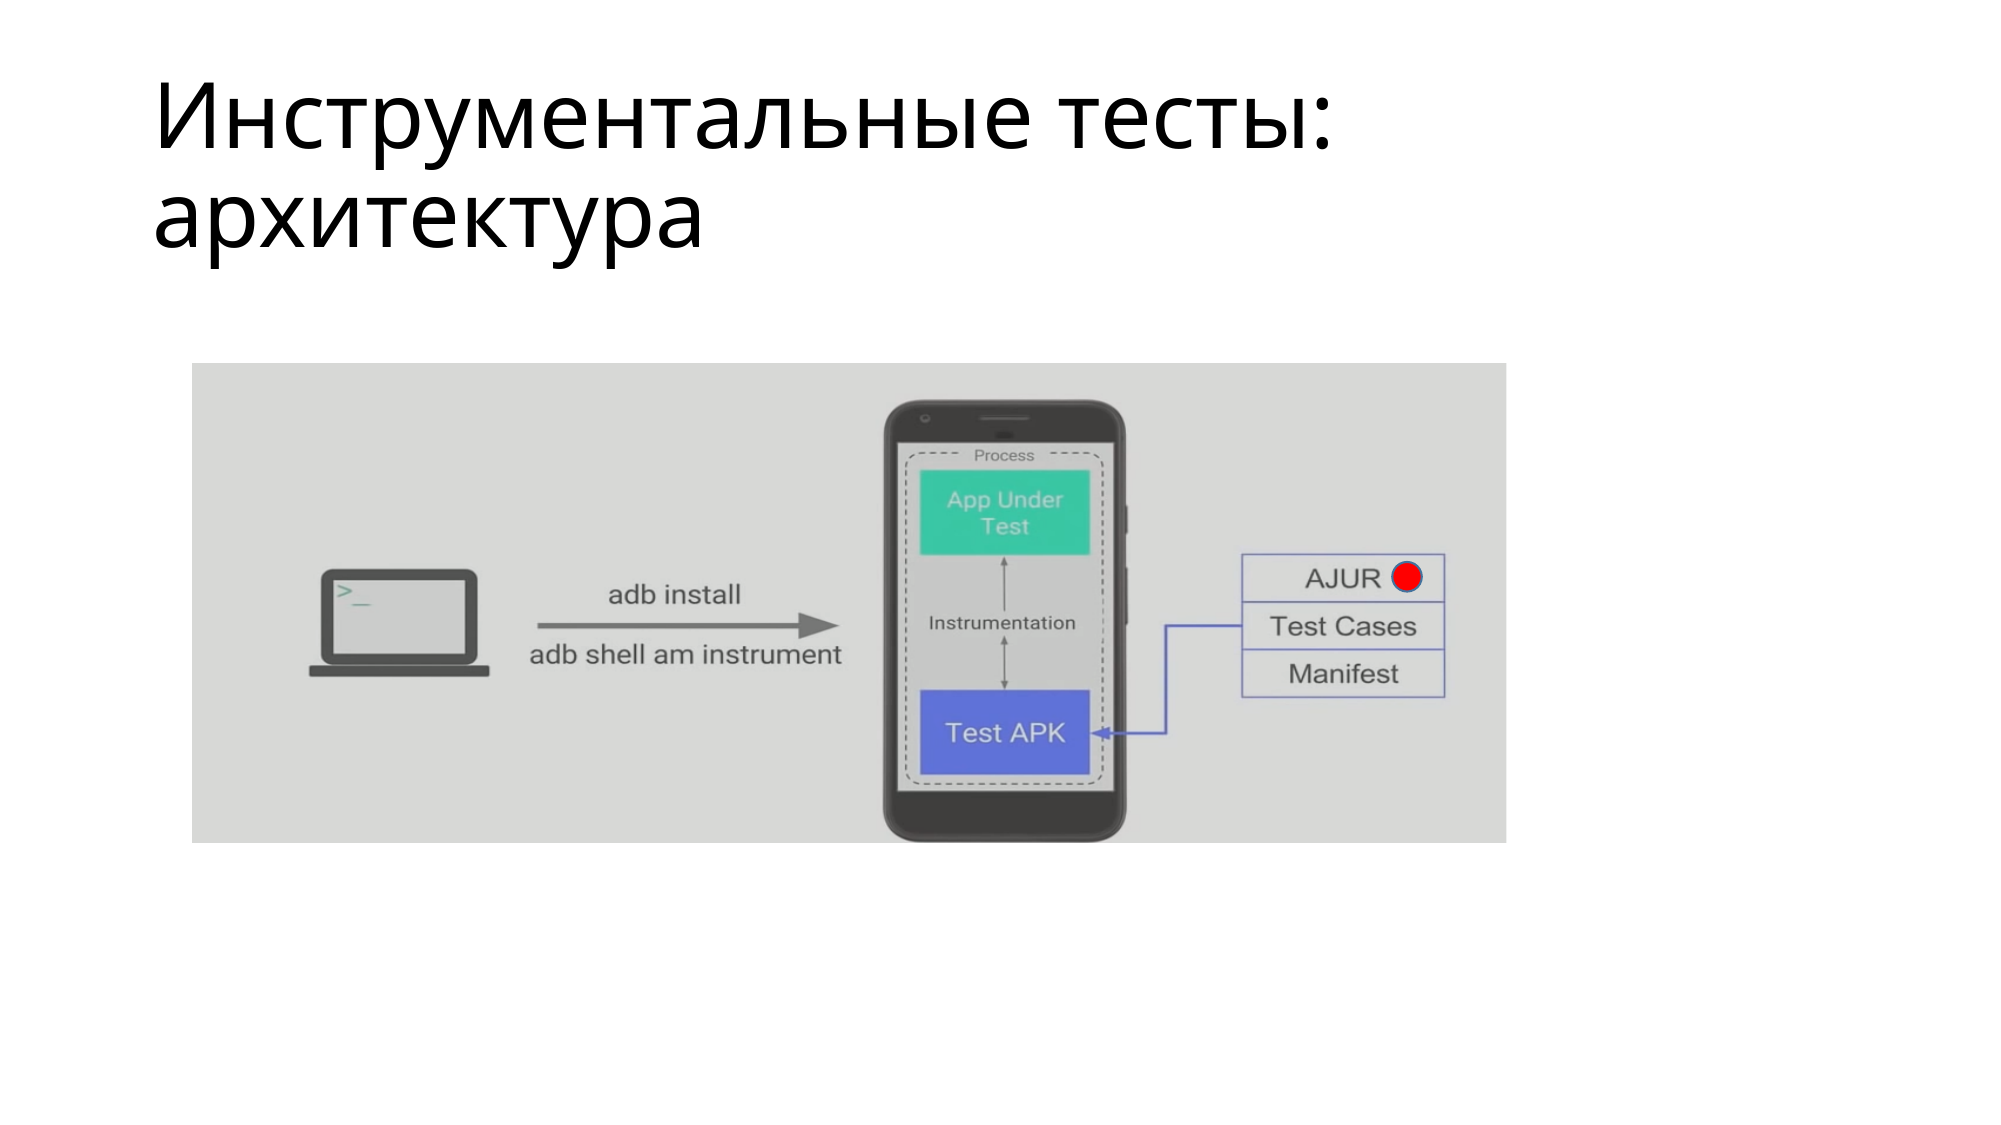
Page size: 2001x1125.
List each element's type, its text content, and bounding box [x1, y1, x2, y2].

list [192, 363, 1507, 843]
title Инструментальные тесты: архитектура [137, 59, 1863, 278]
